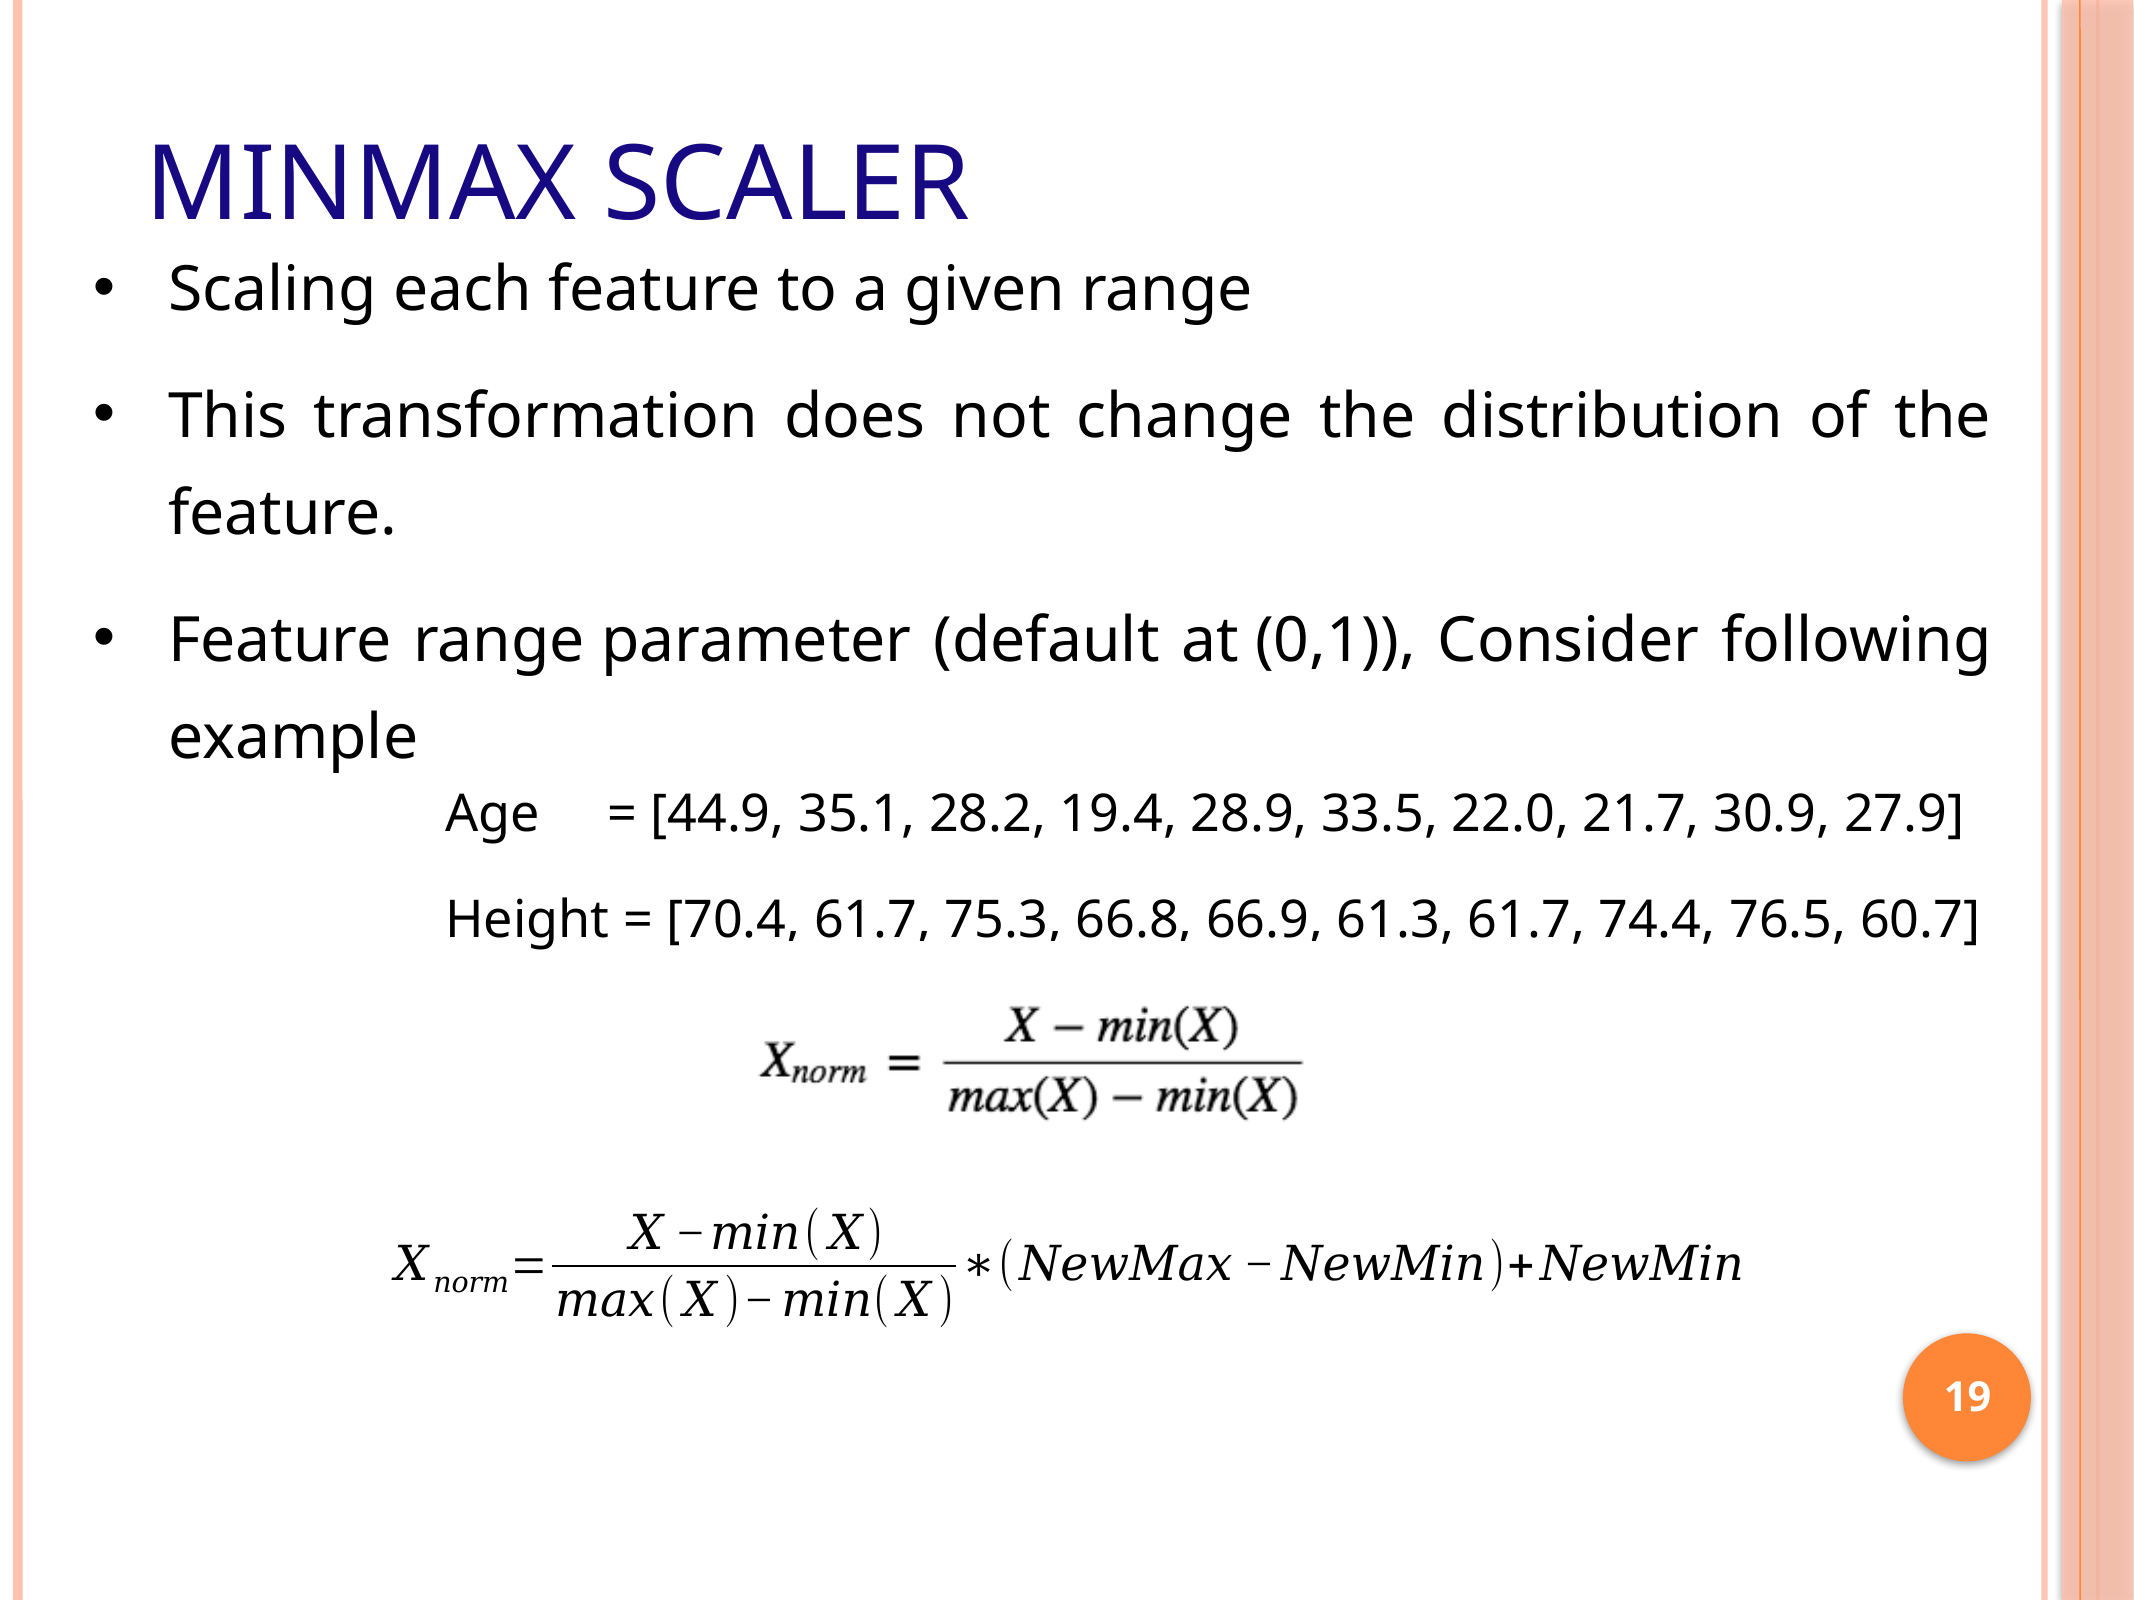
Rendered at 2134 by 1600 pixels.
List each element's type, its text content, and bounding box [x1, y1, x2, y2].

slide_number 19 [1896, 1337, 2039, 1460]
title MinMax Scaler [131, 95, 1718, 217]
text_box Scaling each feature to a given range This transformation does not change the distribution of the feature. Feature range parameter (default at (0,1)), Consider following example [84, 217, 2003, 780]
picture [678, 941, 1398, 1151]
text_box Age = [44.9, 35.1, 28.2, 19.4, 28.9, 33.5, 22.0, 21.7, 30.9, 27.9] Height = [70.4, 61.7, 75.3, 66.8, 66.9, 61.3, 61.7, 74.4, 76.5, 60.7] [437, 770, 2003, 956]
